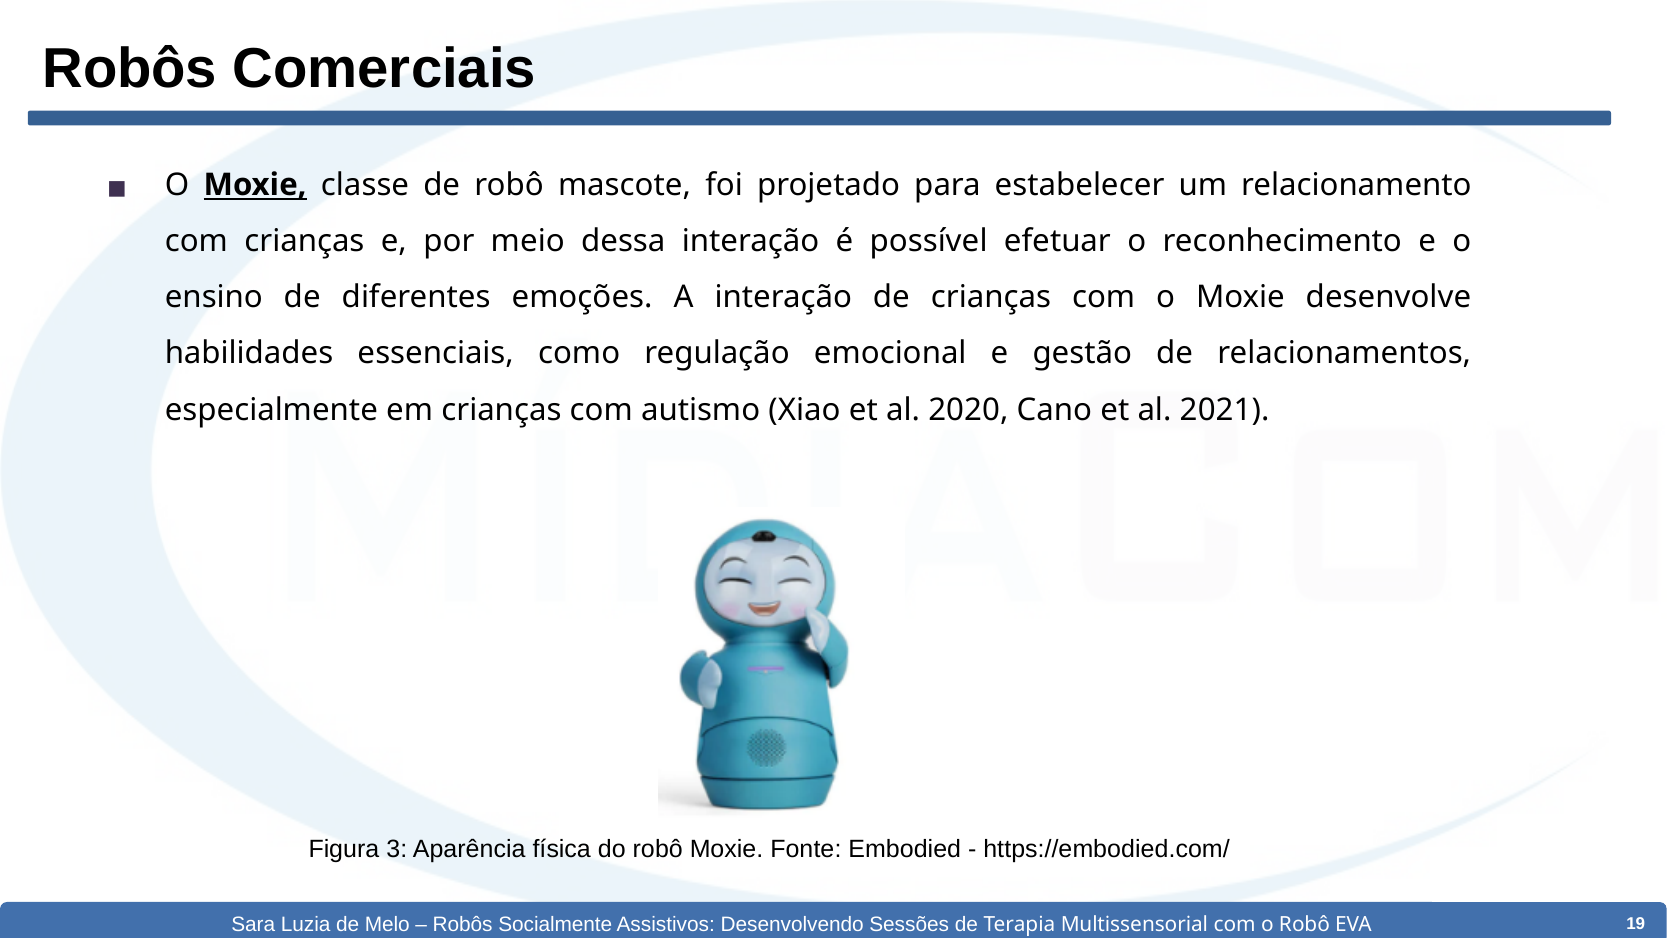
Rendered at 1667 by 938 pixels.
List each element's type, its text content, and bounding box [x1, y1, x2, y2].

slide_number ‹#› [1466, 908, 1661, 938]
picture [658, 507, 905, 826]
title Robôs Comerciais [27, 23, 1612, 111]
list O Moxie, classe de robô mascote, foi projetado para estabelecer um relacionamento com crianças e, por meio dessa interação é possível efetuar o reconhecimento e o ensino de diferentes emoções. A interação de crianças com o Moxie desenvolve habilidades essenciais, como regulação emocional e gestão de relacionamentos, especialmente em crianças com autismo (Xiao et al. 2020, Cano et al. 2021). [74, 138, 1489, 821]
text_box Figura 3: Aparência física do robô Moxie. Fonte: Embodied - https://embodied.com/ [293, 825, 1427, 870]
text_box Sara Luzia de Melo – Robôs Socialmente Assistivos: Desenvolvendo Sessões de Terapia Multissensorial com o Robô EVA [216, 902, 1466, 938]
